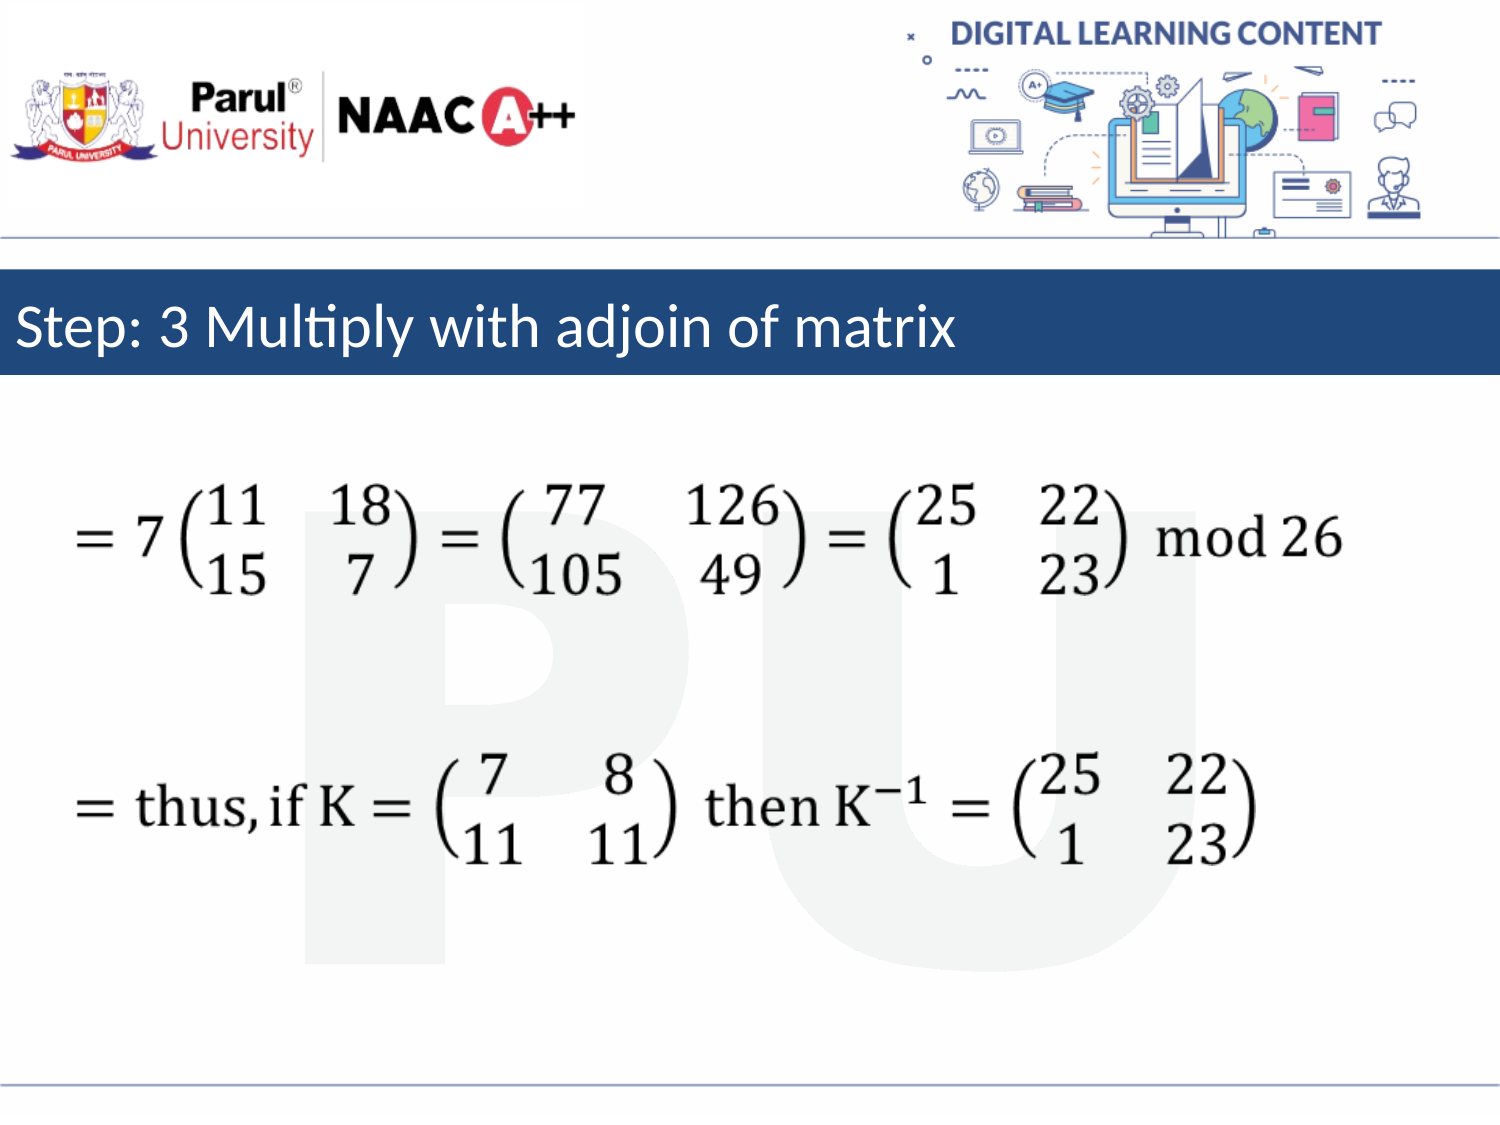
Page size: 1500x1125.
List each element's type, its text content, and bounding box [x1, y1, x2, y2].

picture [0, 375, 1500, 1118]
picture [0, 0, 1500, 269]
text_box [31, 276, 1469, 368]
text_box Step: 3 Multiply with adjoin of matrix [0, 269, 1500, 375]
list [76, 482, 1343, 596]
